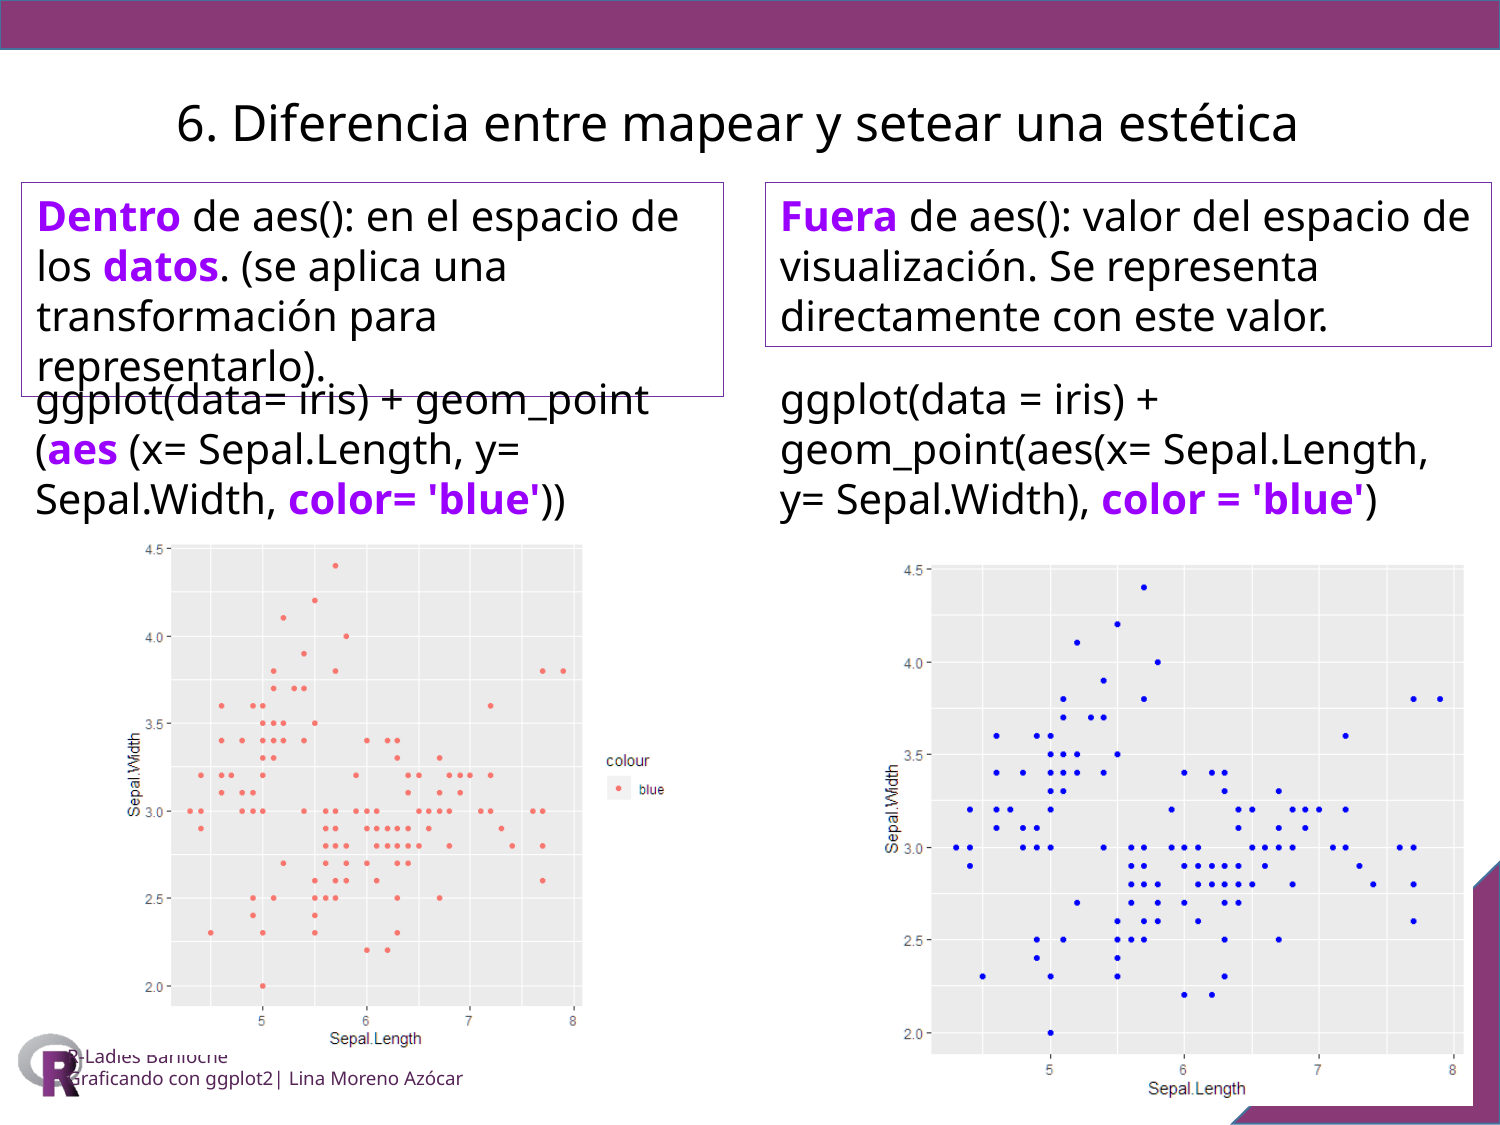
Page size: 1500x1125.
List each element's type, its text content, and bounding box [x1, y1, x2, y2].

picture [118, 537, 681, 1055]
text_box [10, 1017, 441, 1113]
text_box ggplot(data= iris) + geom_point (aes (x= Sepal.Length, y= Sepal.Width, color= 'blue')) [20, 365, 724, 531]
text_box [0, 0, 1500, 50]
picture [875, 557, 1473, 1106]
text_box 6. Diferencia entre mapear y setear una estética [161, 84, 1316, 159]
text_box [1230, 860, 1500, 1125]
text_box Fuera de aes(): valor del espacio de visualización. Se representa directamente con este valor. [765, 182, 1492, 347]
text_box ggplot(data = iris) + geom_point(aes(x= Sepal.Length, y= Sepal.Width), color = 'blue') [765, 365, 1492, 531]
text_box Dentro de aes(): en el espacio de los datos. (se aplica una transformación para representarlo). [21, 182, 724, 365]
